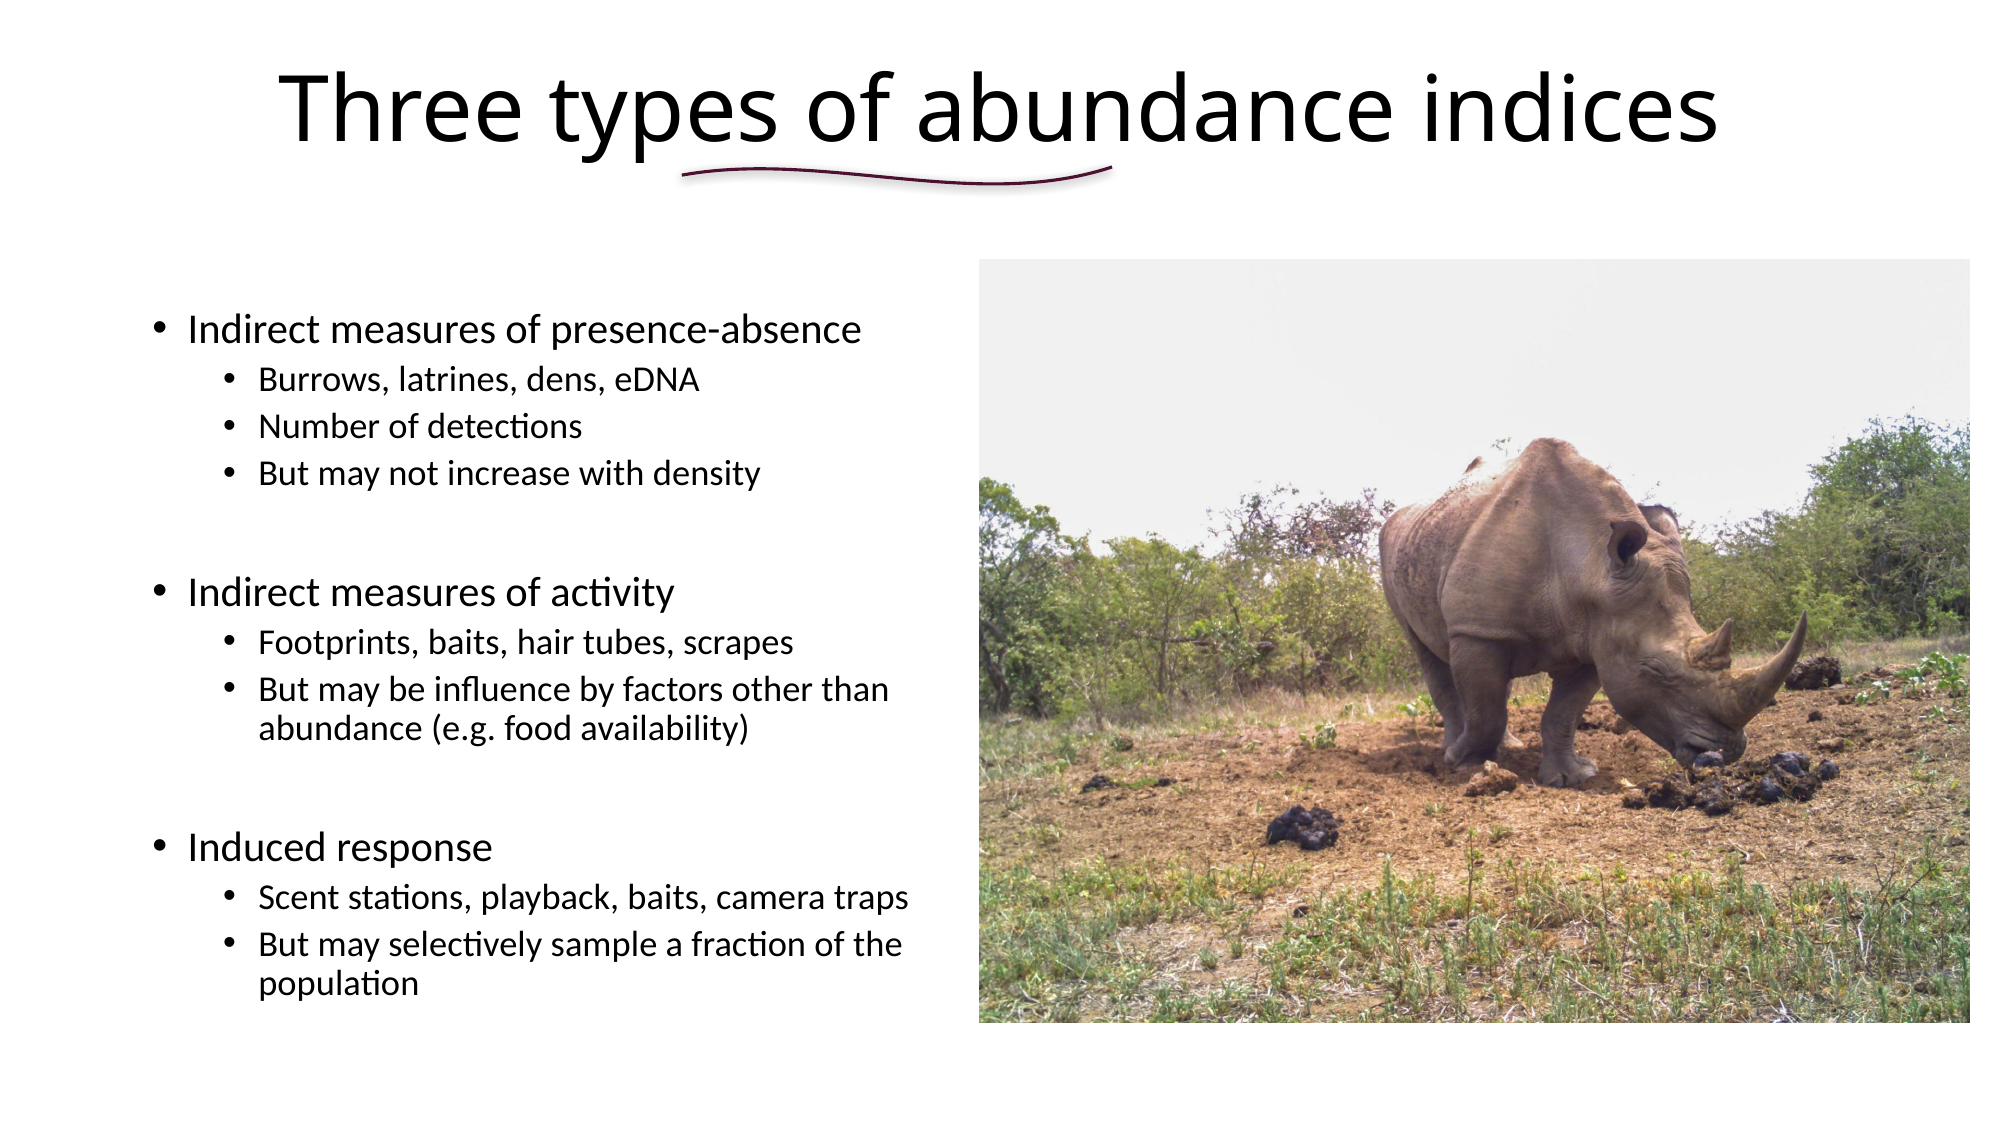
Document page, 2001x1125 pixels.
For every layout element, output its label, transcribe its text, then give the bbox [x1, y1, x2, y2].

list Indirect measures of presence-absence Burrows, latrines, dens, eDNA Number of detections But may not increase with density Indirect measures of activity Footprints, baits, hair tubes, scrapes But may be influence by factors other than abundance (e.g. food availability) Induced response Scent stations, playback, baits, camera traps But may selectively sample a fraction of the population [137, 299, 947, 1014]
text_box [681, 166, 1113, 184]
picture [979, 259, 1970, 1023]
title Three types of abundance indices [0, 3, 2000, 221]
